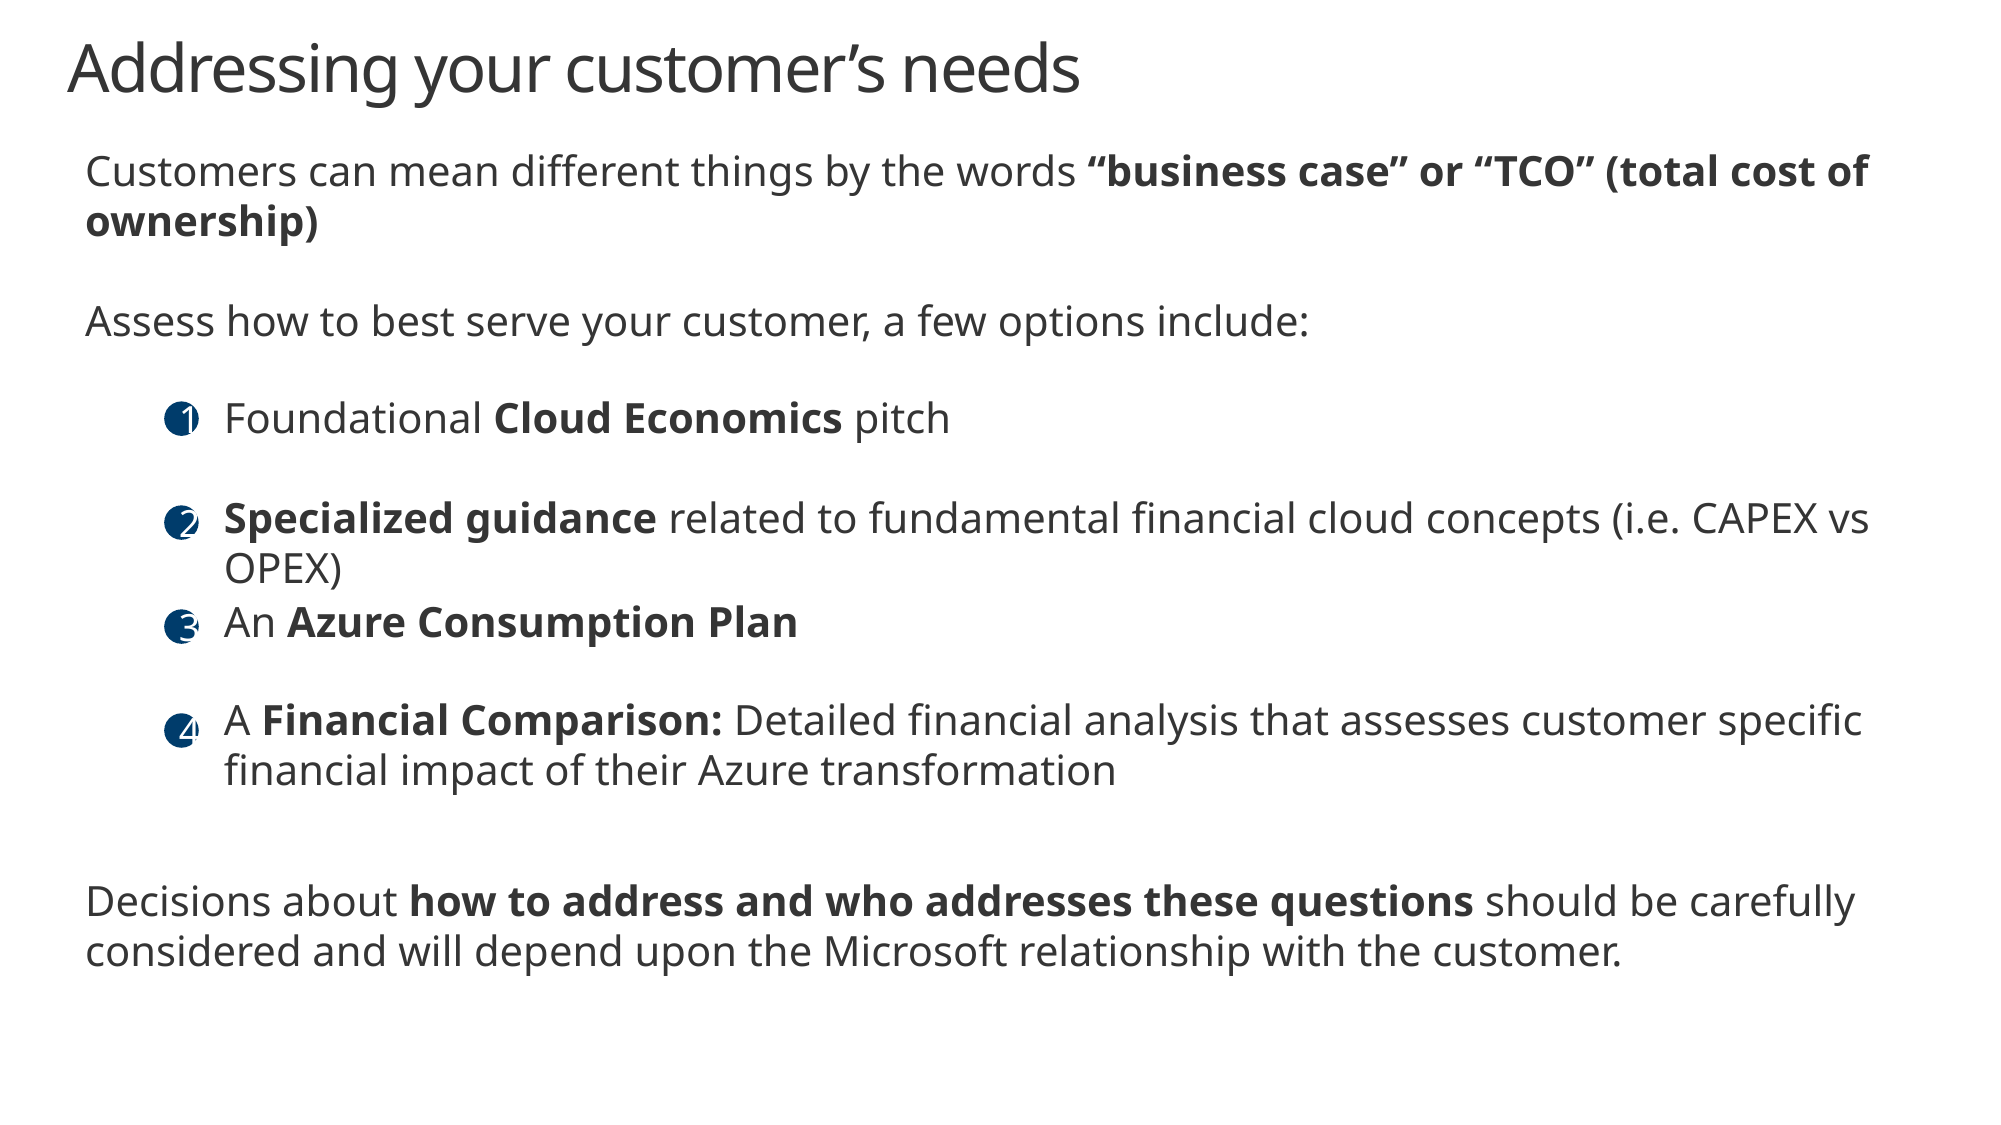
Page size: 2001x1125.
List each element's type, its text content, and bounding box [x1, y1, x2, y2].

text_box Specialized guidance related to fundamental financial cloud concepts (i.e. CAPEX vs OPEX) [209, 484, 1943, 600]
text_box 2 [163, 504, 200, 541]
text_box Foundational Cloud Economics pitch [209, 384, 1888, 450]
text_box An Azure Consumption Plan [209, 588, 1658, 654]
text_box 4 [163, 712, 200, 749]
text_box 3 [163, 608, 200, 645]
title Addressing your customer’s needs [43, 20, 1956, 168]
text_box Decisions about how to address and who addresses these questions should be carefully considered and will depend upon the Microsoft relationship with the customer. [70, 866, 1967, 982]
text_box 1 [163, 400, 200, 437]
text_box Customers can mean different things by the words “business case” or “TCO” (total cost of ownership) Assess how to best serve your customer, a few options include: [70, 137, 1967, 353]
text_box A Financial Comparison: Detailed financial analysis that assesses customer specific financial impact of their Azure transformation [209, 686, 1888, 802]
